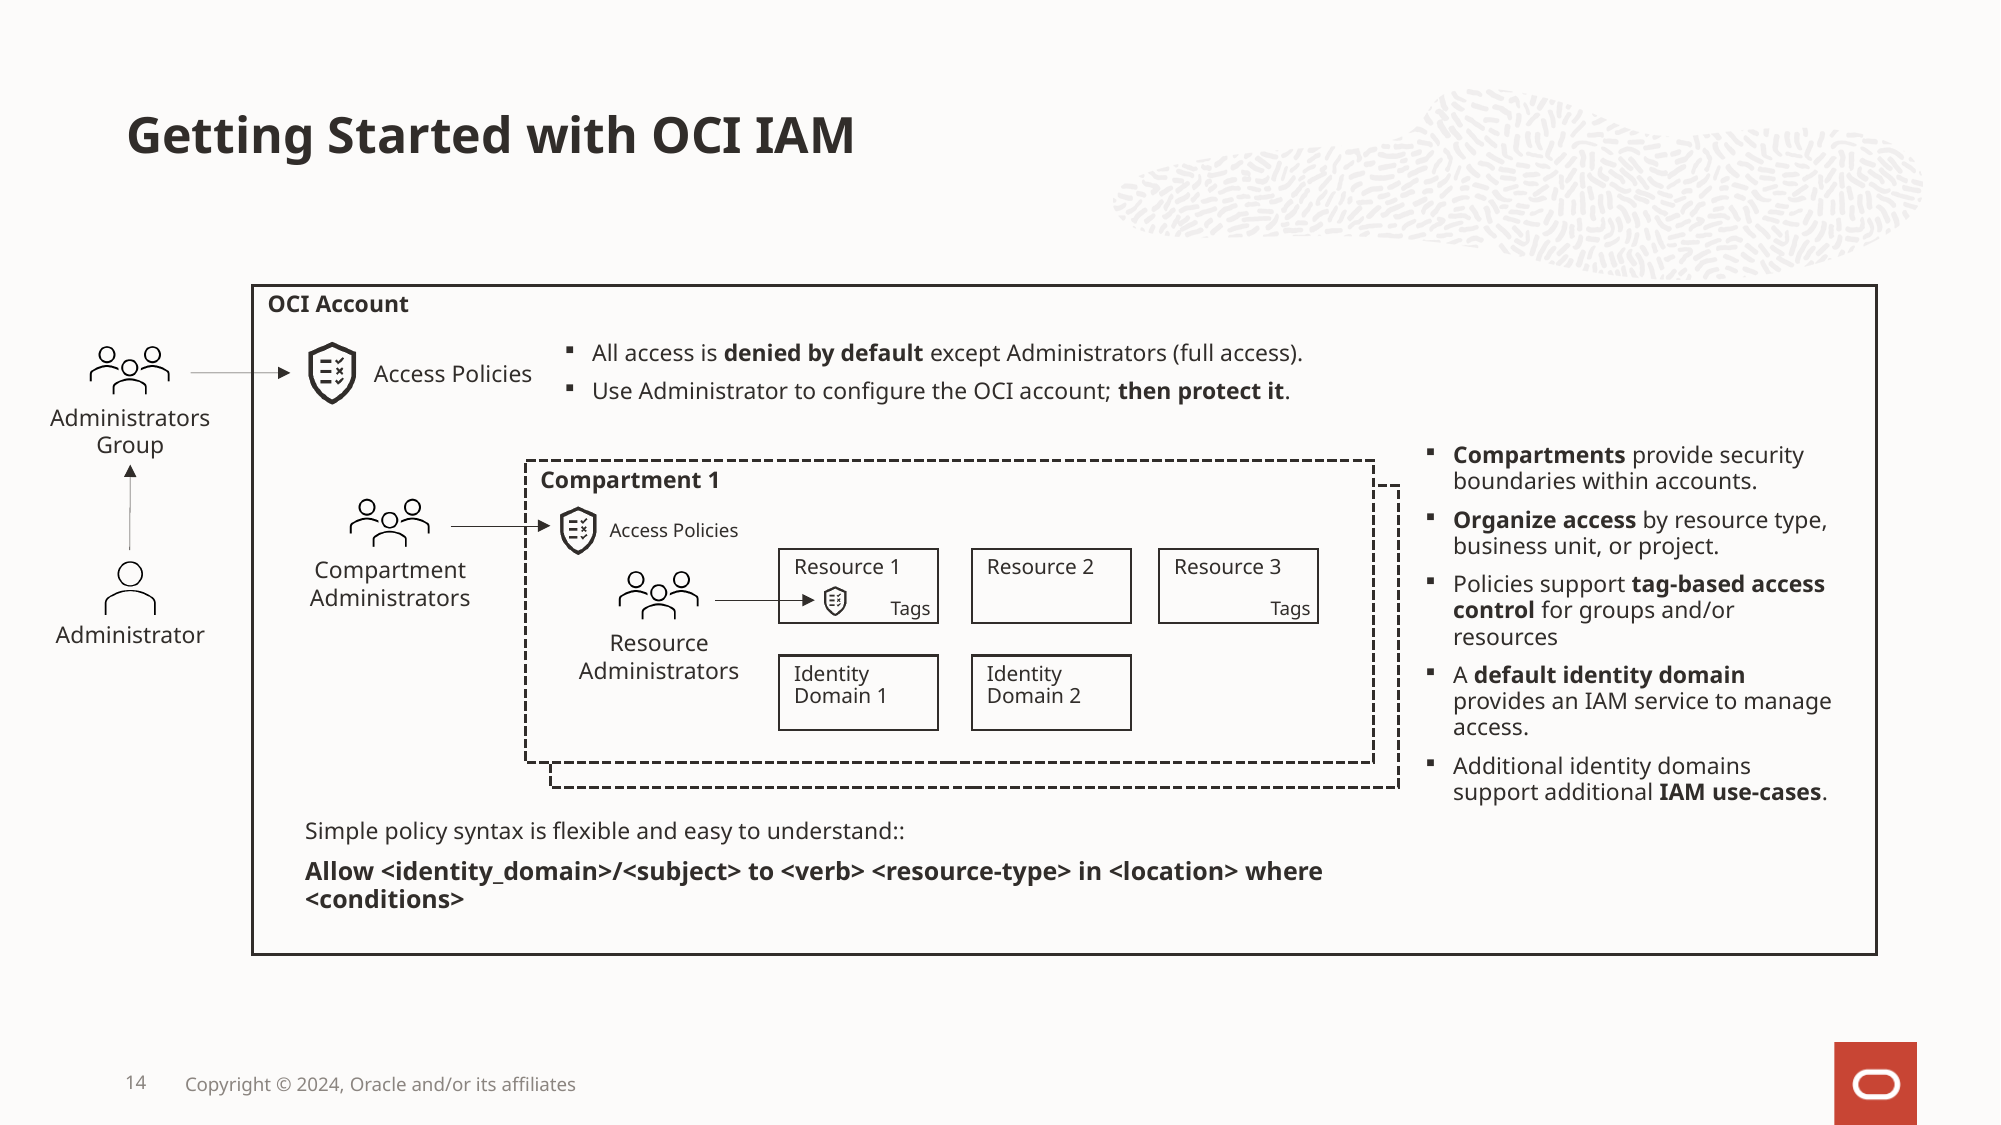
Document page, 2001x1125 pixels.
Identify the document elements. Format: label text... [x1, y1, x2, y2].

title Getting Started with OCI IAM [126, 29, 1877, 165]
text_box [284, 460, 1852, 788]
text_box 14 [124, 1053, 185, 1114]
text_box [24, 325, 237, 467]
picture [1100, 44, 1934, 300]
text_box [24, 550, 237, 657]
text_box All access is denied by default except Administrators (full access). Use Administrator to configure the OCI account; then protect it. [549, 323, 1325, 422]
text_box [290, 331, 540, 415]
text_box Copyright © 2024, Oracle and/or its affiliates [185, 1053, 1128, 1114]
text_box Simple policy syntax is flexible and easy to understand:: Allow <identity_domain>/<subject> to <verb> <resource-type> in <location> where <conditions> [290, 818, 1498, 916]
text_box OCI Account [252, 285, 1877, 955]
